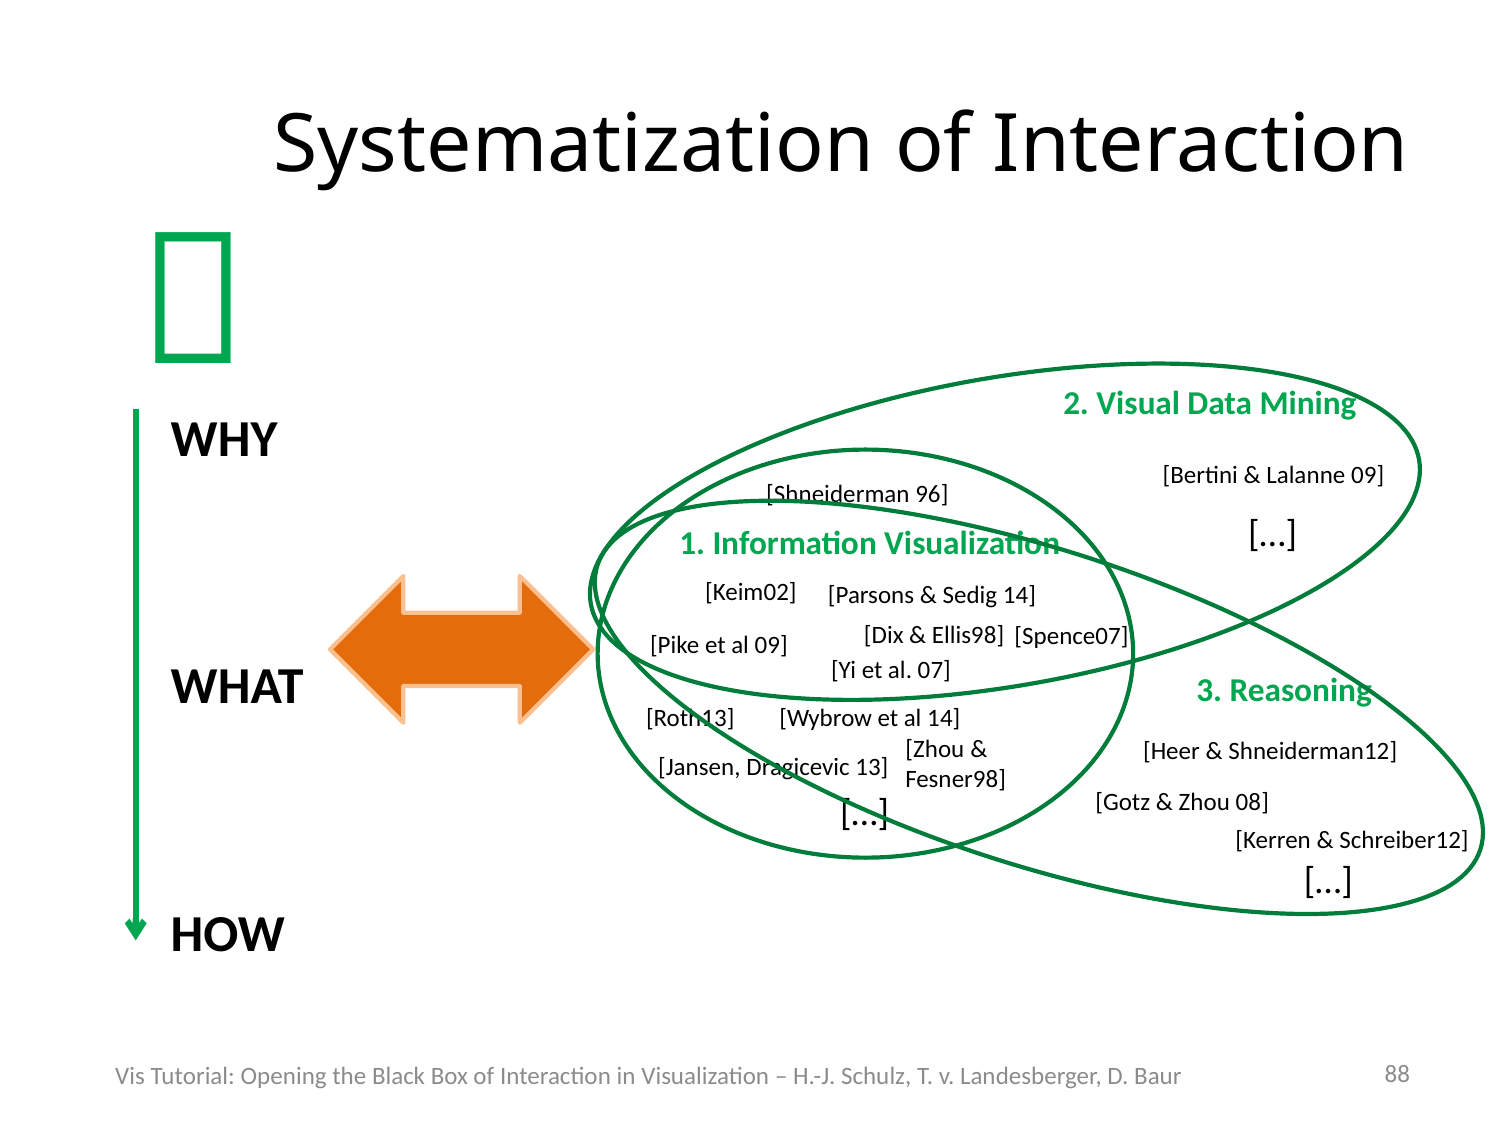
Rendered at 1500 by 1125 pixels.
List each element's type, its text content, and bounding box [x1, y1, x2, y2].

text_box WHY WHAT HOW [155, 314, 372, 1057]
text_box  [123, 172, 245, 408]
footer Vis Tutorial: Opening the Black Box of Interaction in Visualization – H.-J. Schulz, T. v. Landesberger, D. Baur [76, 1046, 1074, 1103]
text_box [584, 373, 1500, 910]
slide_number 88 [1074, 1042, 1425, 1103]
title Systematization of Interaction [75, 45, 1425, 233]
text_box [327, 574, 579, 725]
